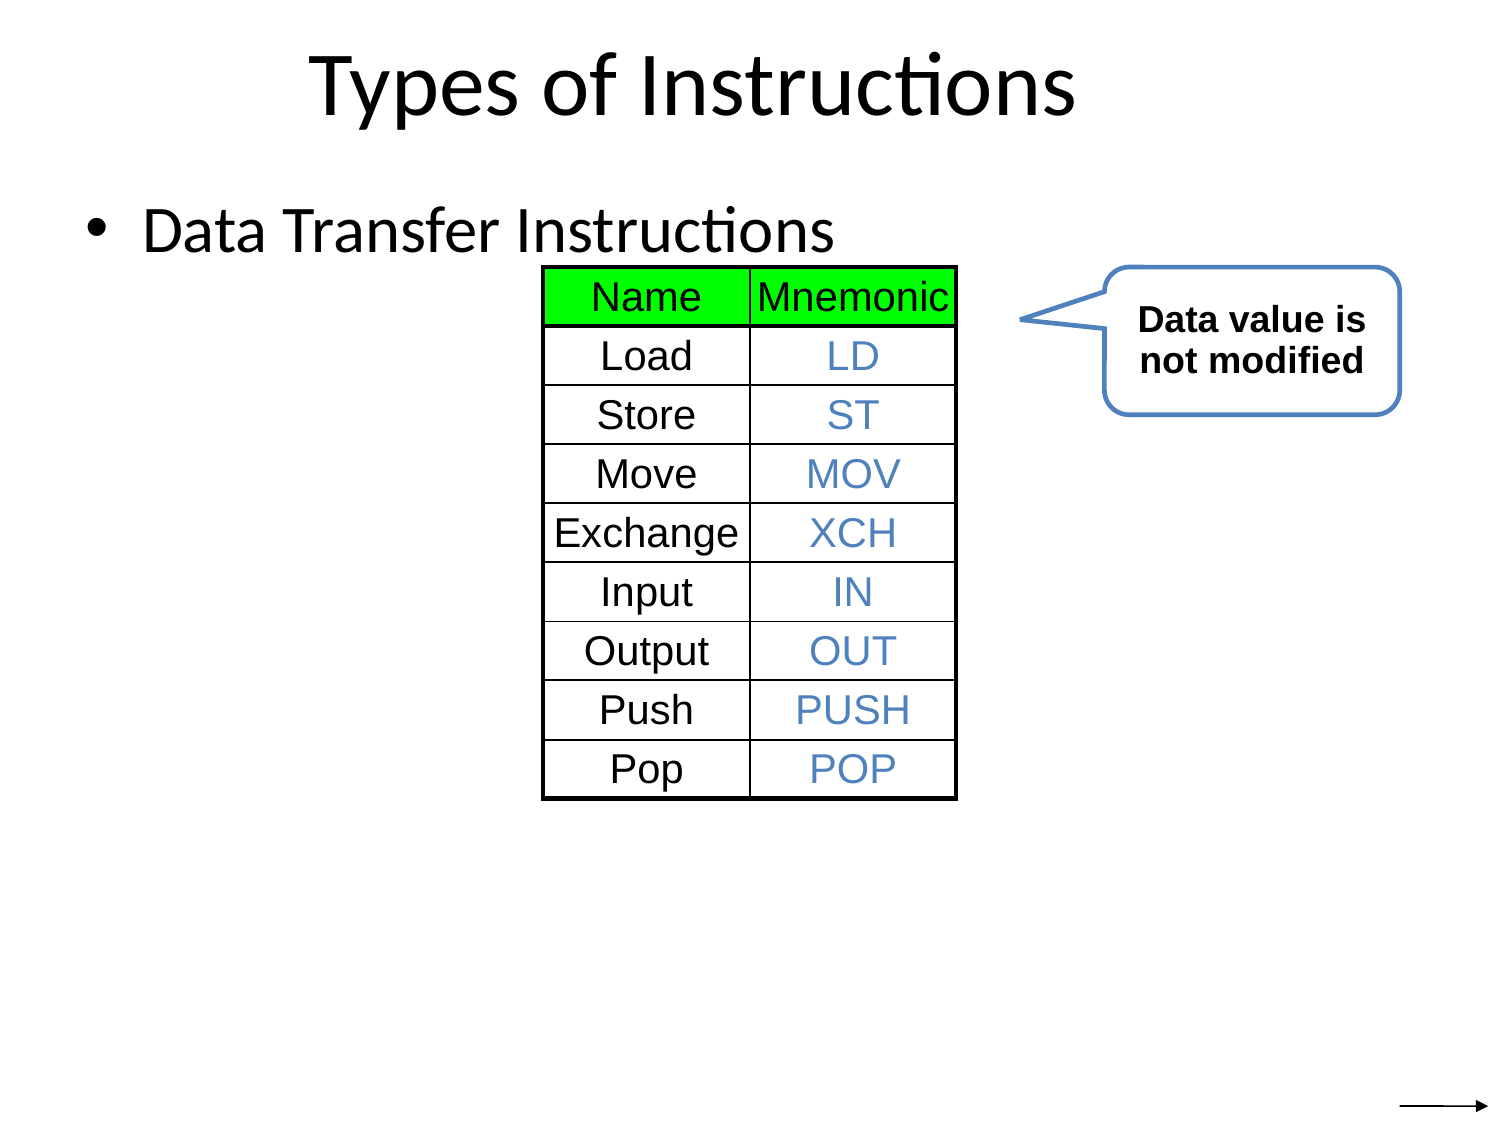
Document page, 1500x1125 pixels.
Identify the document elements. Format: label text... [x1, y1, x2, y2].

table_cell XCH [751, 504, 954, 561]
table_cell Output [545, 622, 749, 679]
text_box Data value is not modified [1020, 267, 1400, 415]
text_box [1399, 1099, 1489, 1113]
table_cell IN [751, 563, 954, 621]
table_header Name [545, 269, 749, 324]
table_cell Move [545, 445, 749, 502]
table_cell LD [751, 328, 954, 384]
table_cell PUSH [751, 681, 954, 739]
table_cell Input [545, 563, 749, 621]
table_cell Push [545, 681, 749, 739]
list Data Transfer Instructions [70, 178, 1430, 1007]
table_cell Load [545, 328, 749, 384]
table_cell MOV [751, 445, 954, 502]
table_cell Store [545, 386, 749, 443]
table_header Mnemonic [751, 269, 954, 324]
table_cell Pop [545, 741, 749, 796]
table_cell OUT [751, 622, 954, 679]
table_cell Exchange [545, 504, 749, 561]
table_cell ST [751, 386, 954, 443]
title Types of Instructions [74, 19, 1313, 138]
table_cell POP [751, 741, 954, 796]
